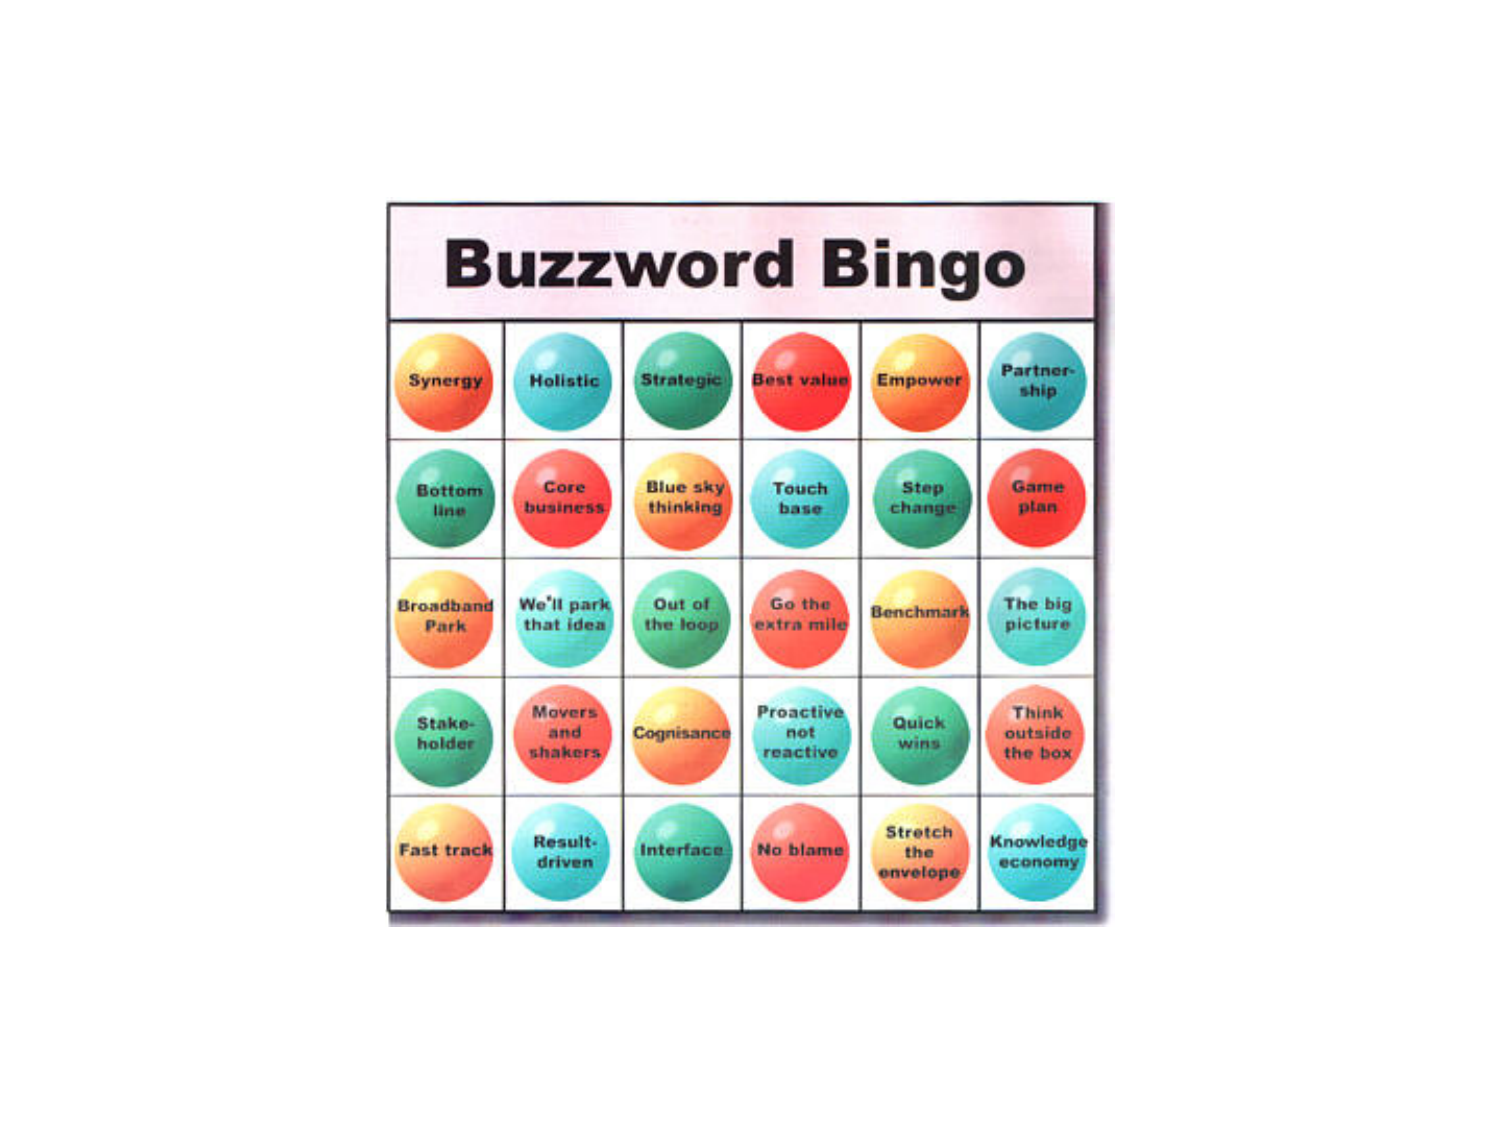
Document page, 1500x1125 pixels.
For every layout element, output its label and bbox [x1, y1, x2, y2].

picture [385, 197, 1115, 928]
